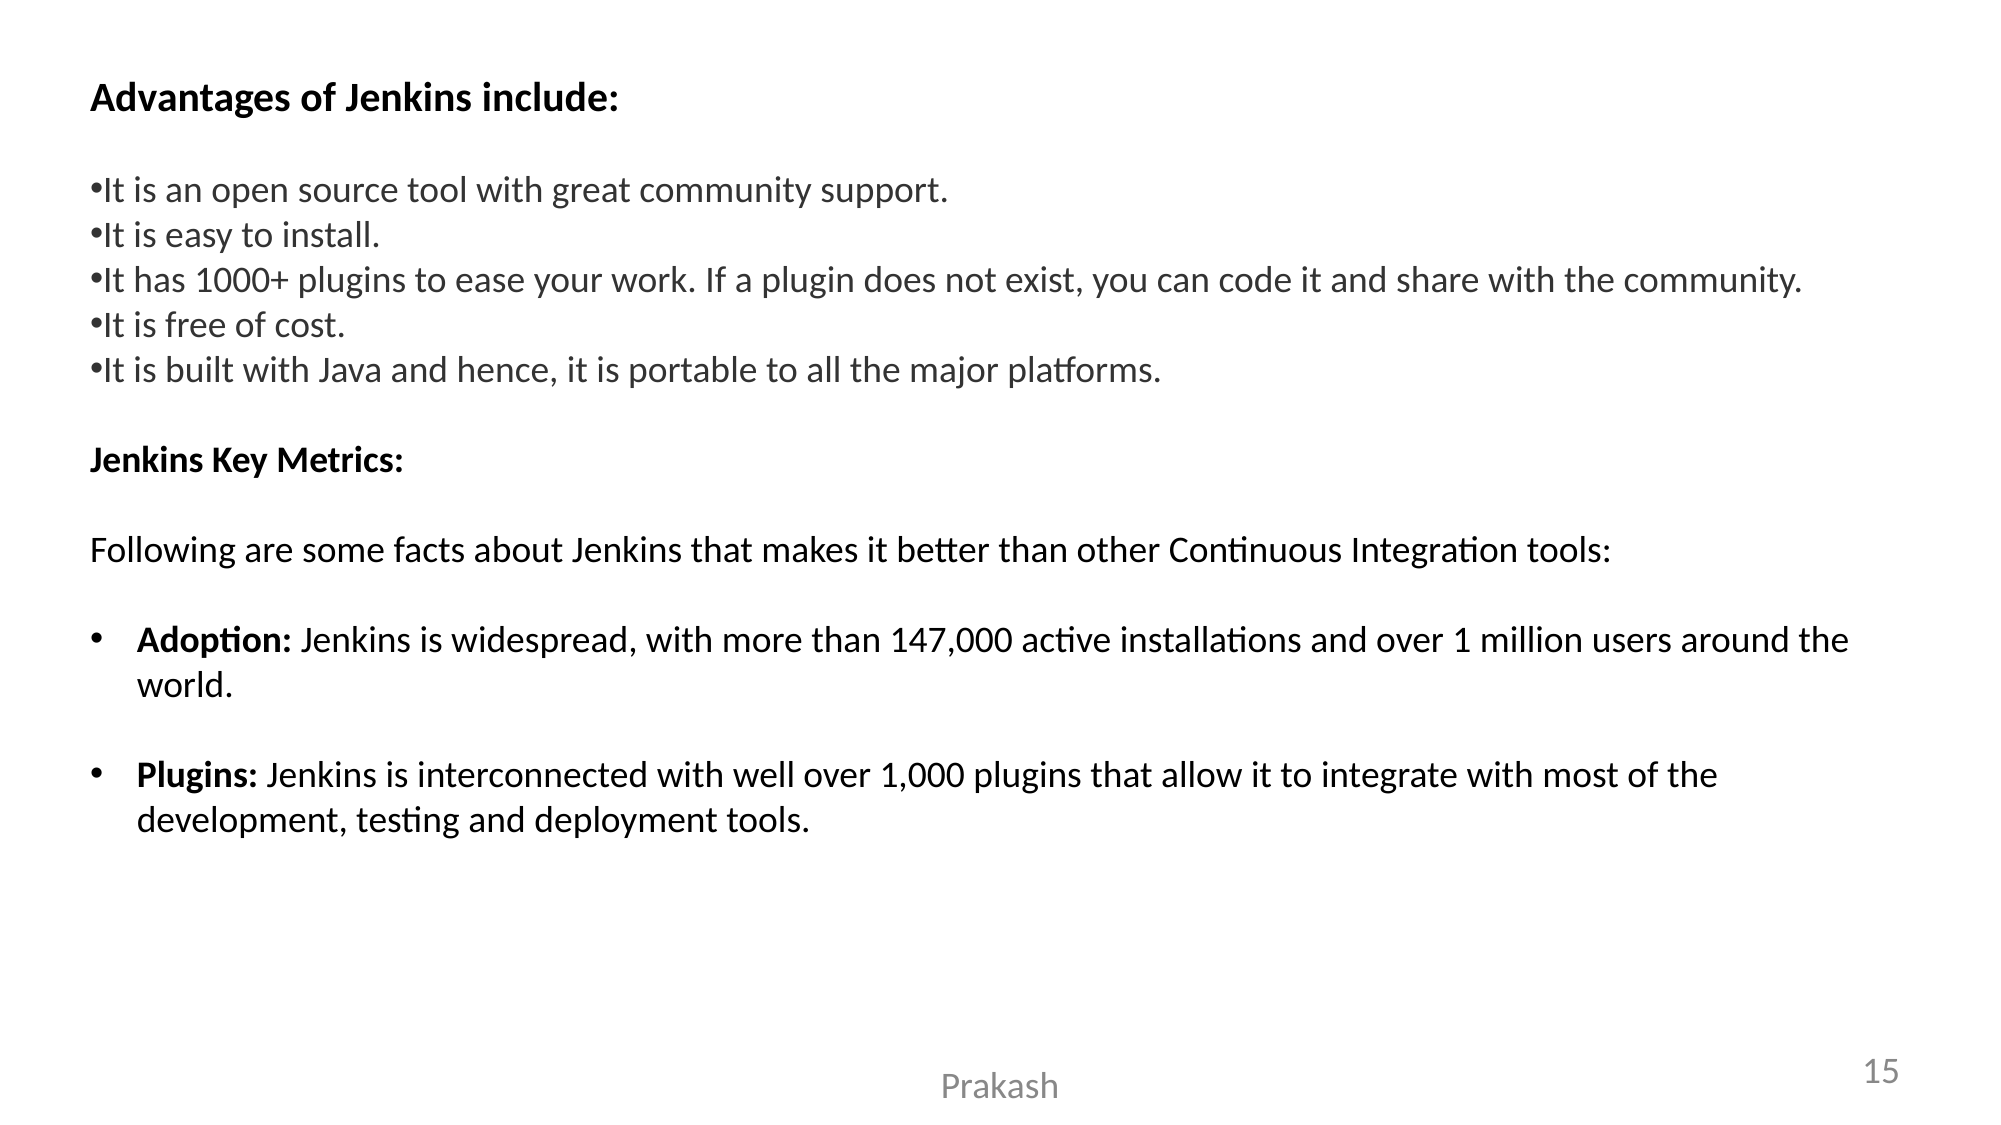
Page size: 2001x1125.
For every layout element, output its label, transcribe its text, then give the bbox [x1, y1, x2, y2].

footer Prakash [680, 1046, 1320, 1103]
text_box Advantages of Jenkins include: It is an open source tool with great community support. It is easy to install. It has 1000+ plugins to ease your work. If a plugin does not exist, you can code it and share with the community. It is free of cost. It is built with Java and hence, it is portable to all the major platforms. Jenkins Key Metrics: Following are some facts about Jenkins that makes it better than other Continuous Integration tools: Adoption: Jenkins is widespread, with more than 147,000 active installations and over 1 million users around the world. Plugins: Jenkins is interconnected with well over 1,000 plugins that allow it to integrate with most of the development, testing and deployment tools. [74, 62, 1938, 941]
slide_number 15 [1440, 1046, 1900, 1103]
